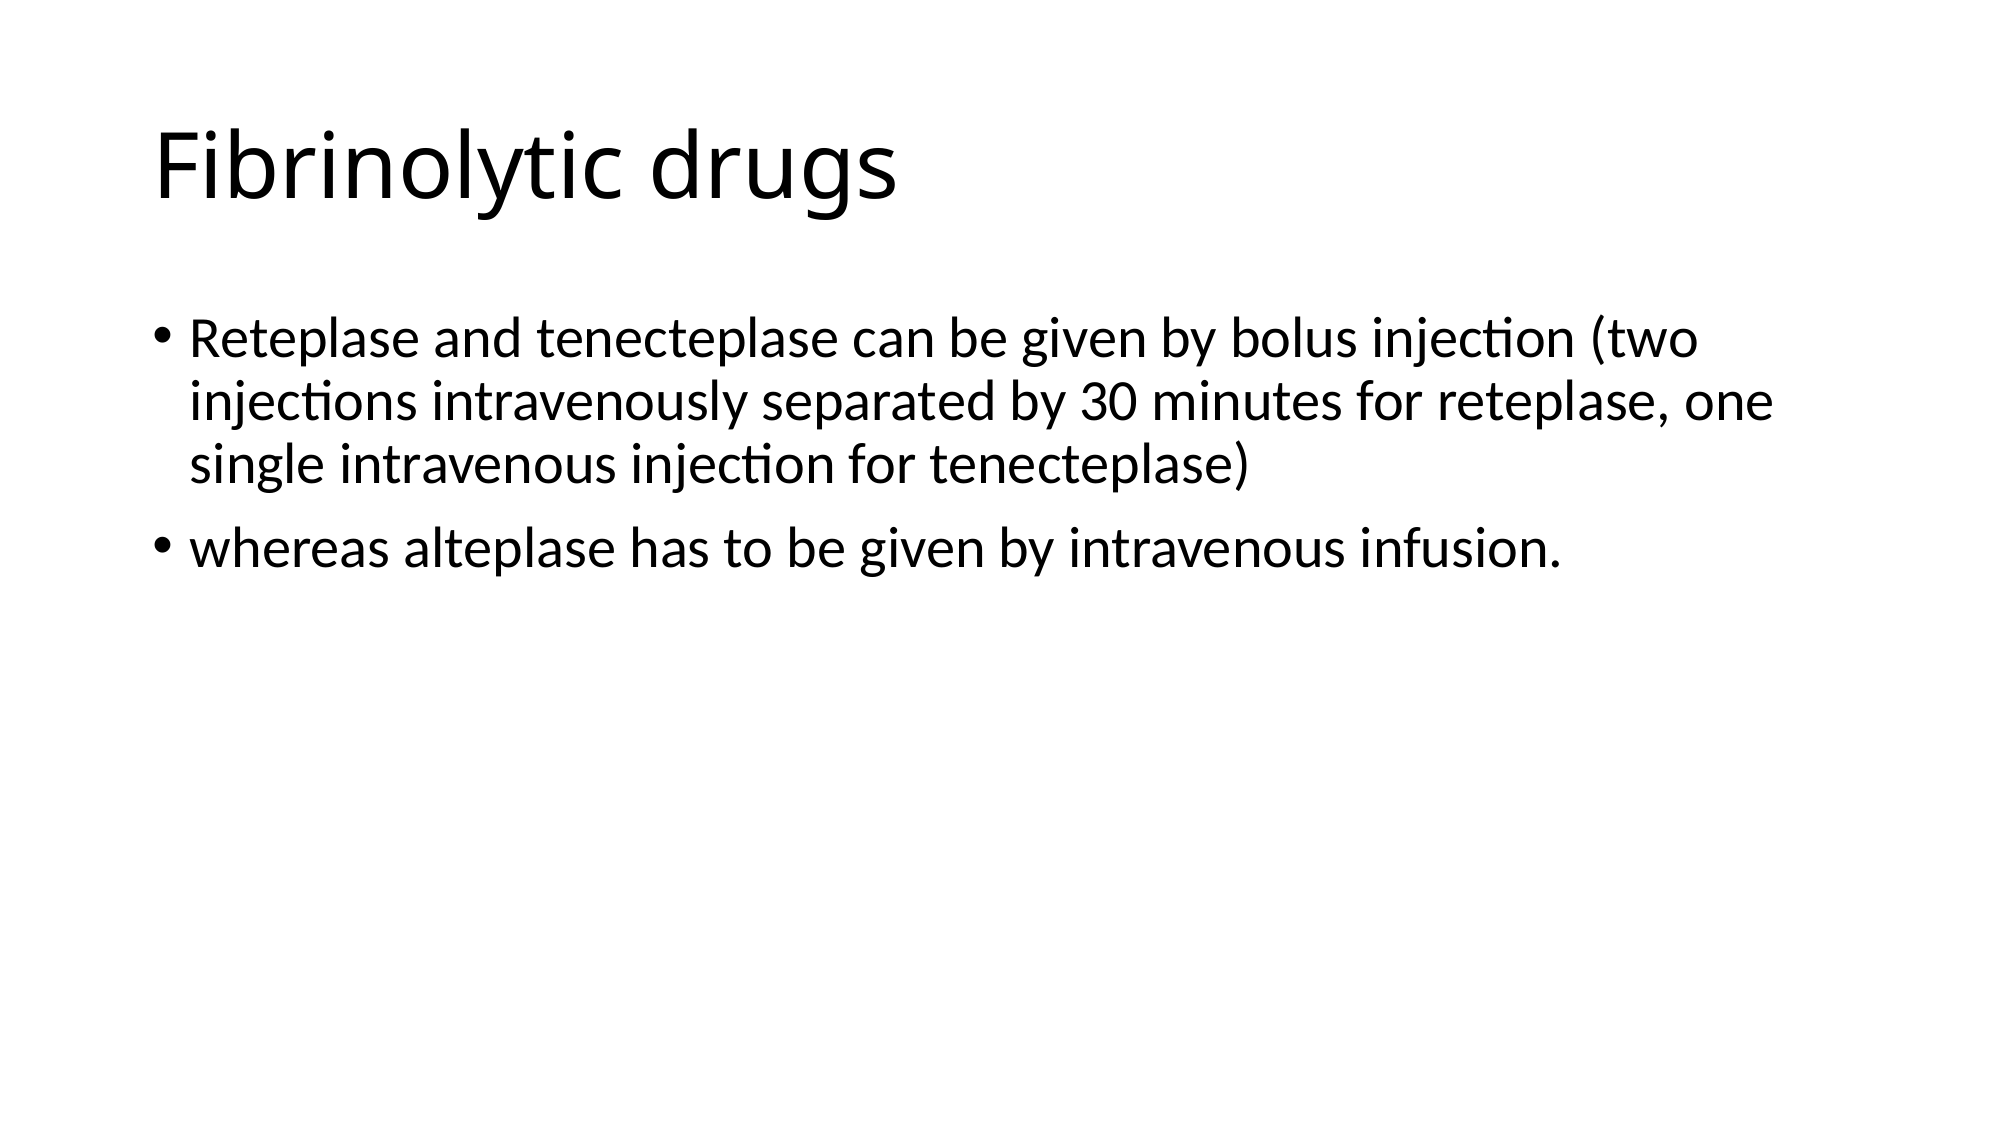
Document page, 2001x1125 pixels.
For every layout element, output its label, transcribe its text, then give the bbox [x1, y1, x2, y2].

title Fibrinolytic drugs [137, 59, 1863, 278]
list Reteplase and tenecteplase can be given by bolus injection (two injections intravenously separated by 30 minutes for reteplase, one single intravenous injection for tenecteplase) whereas alteplase has to be given by intravenous infusion. [137, 299, 1863, 1014]
